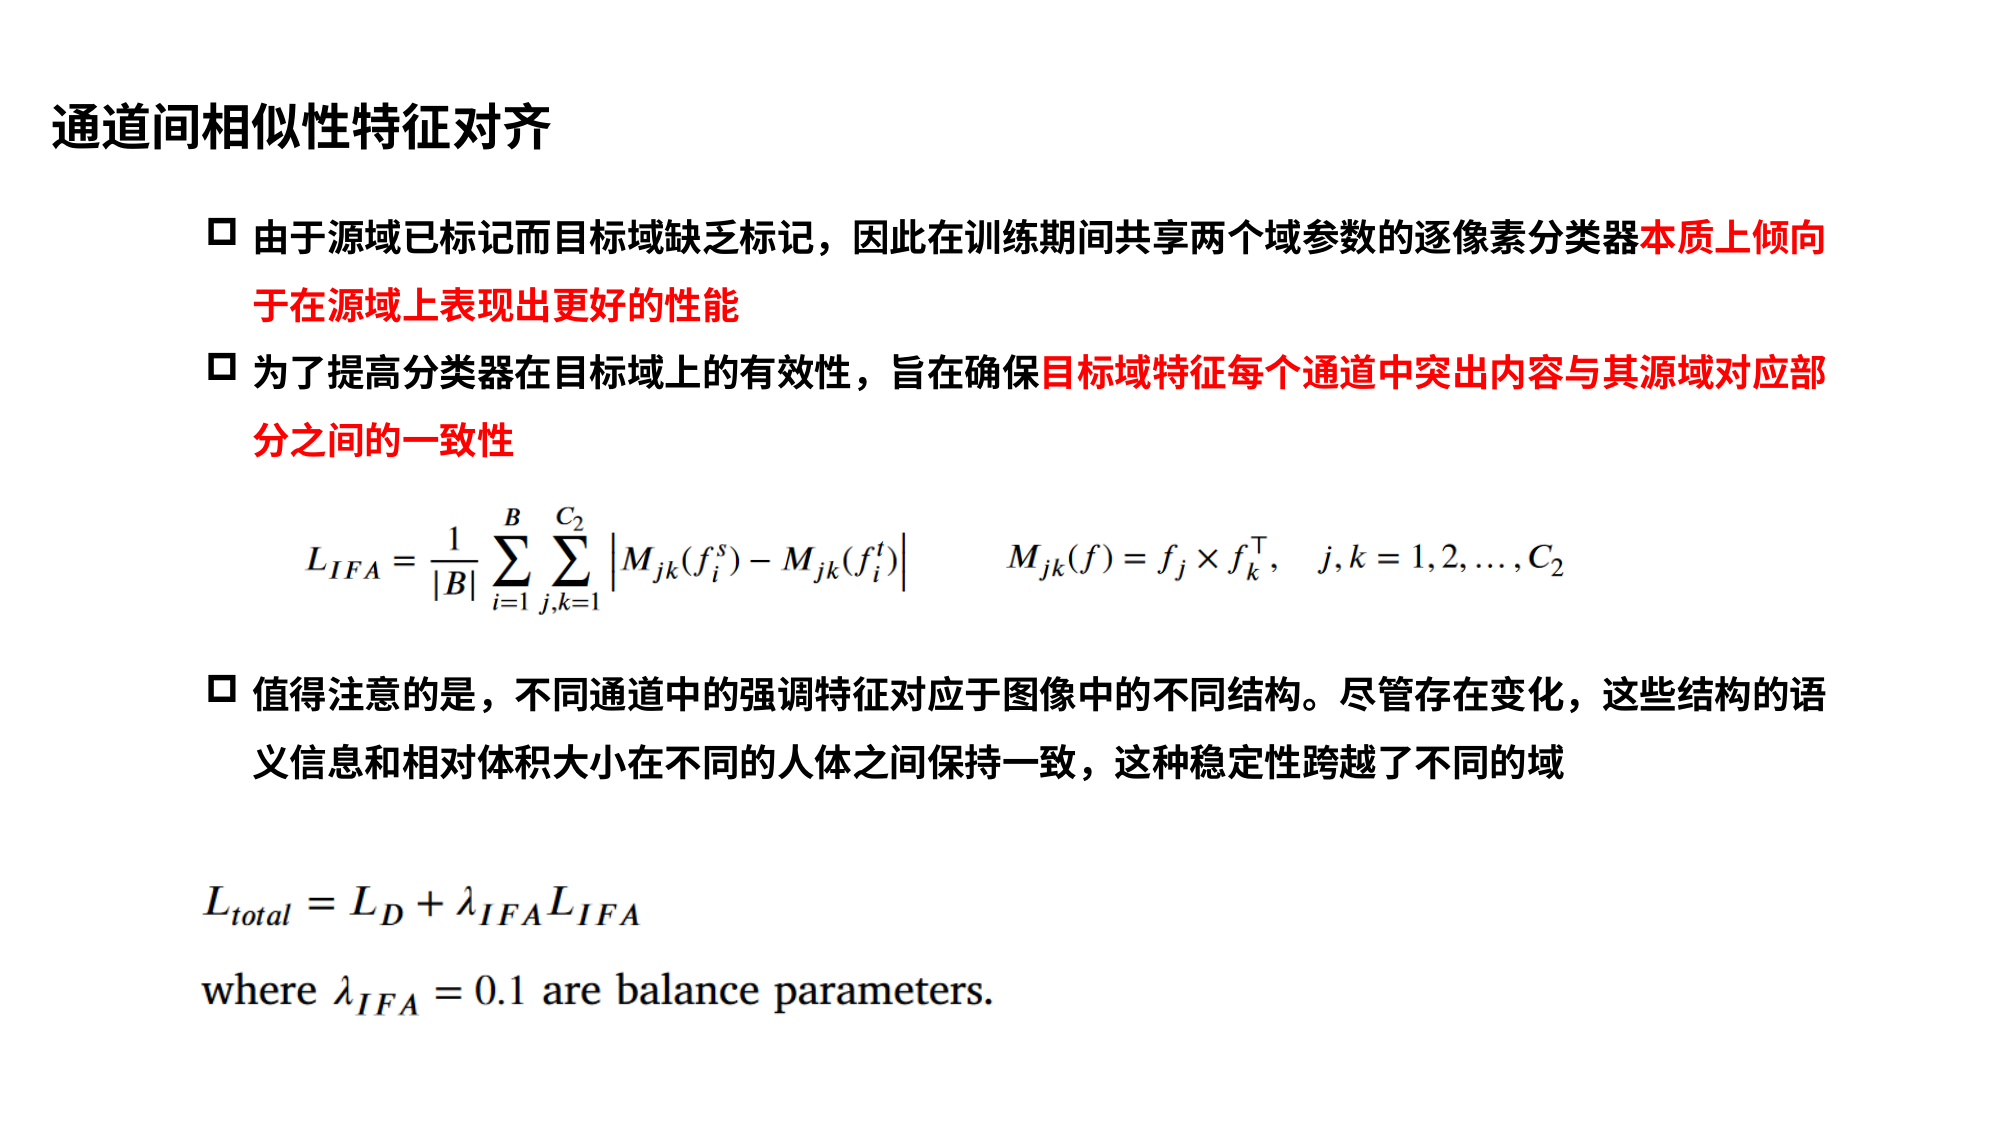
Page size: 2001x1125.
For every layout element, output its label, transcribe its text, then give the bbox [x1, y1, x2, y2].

text_box 值得注意的是，不同通道中的强调特征对应于图像中的不同结构。尽管存在变化，这些结构的语义信息和相对体积大小在不同的人体之间保持一致，这种稳定性跨越了不同的域 [190, 641, 1868, 791]
text_box 通道间相似性特征对齐 [37, 88, 771, 163]
picture [300, 498, 931, 621]
picture [999, 525, 1584, 595]
picture [190, 876, 1001, 1022]
text_box 由于源域已标记而目标域缺乏标记，因此在训练期间共享两个域参数的逐像素分类器本质上倾向于在源域上表现出更好的性能 为了提高分类器在目标域上的有效性，旨在确保目标域特征每个通道中突出内容与其源域对应部分之间的一致性 [190, 184, 1868, 470]
